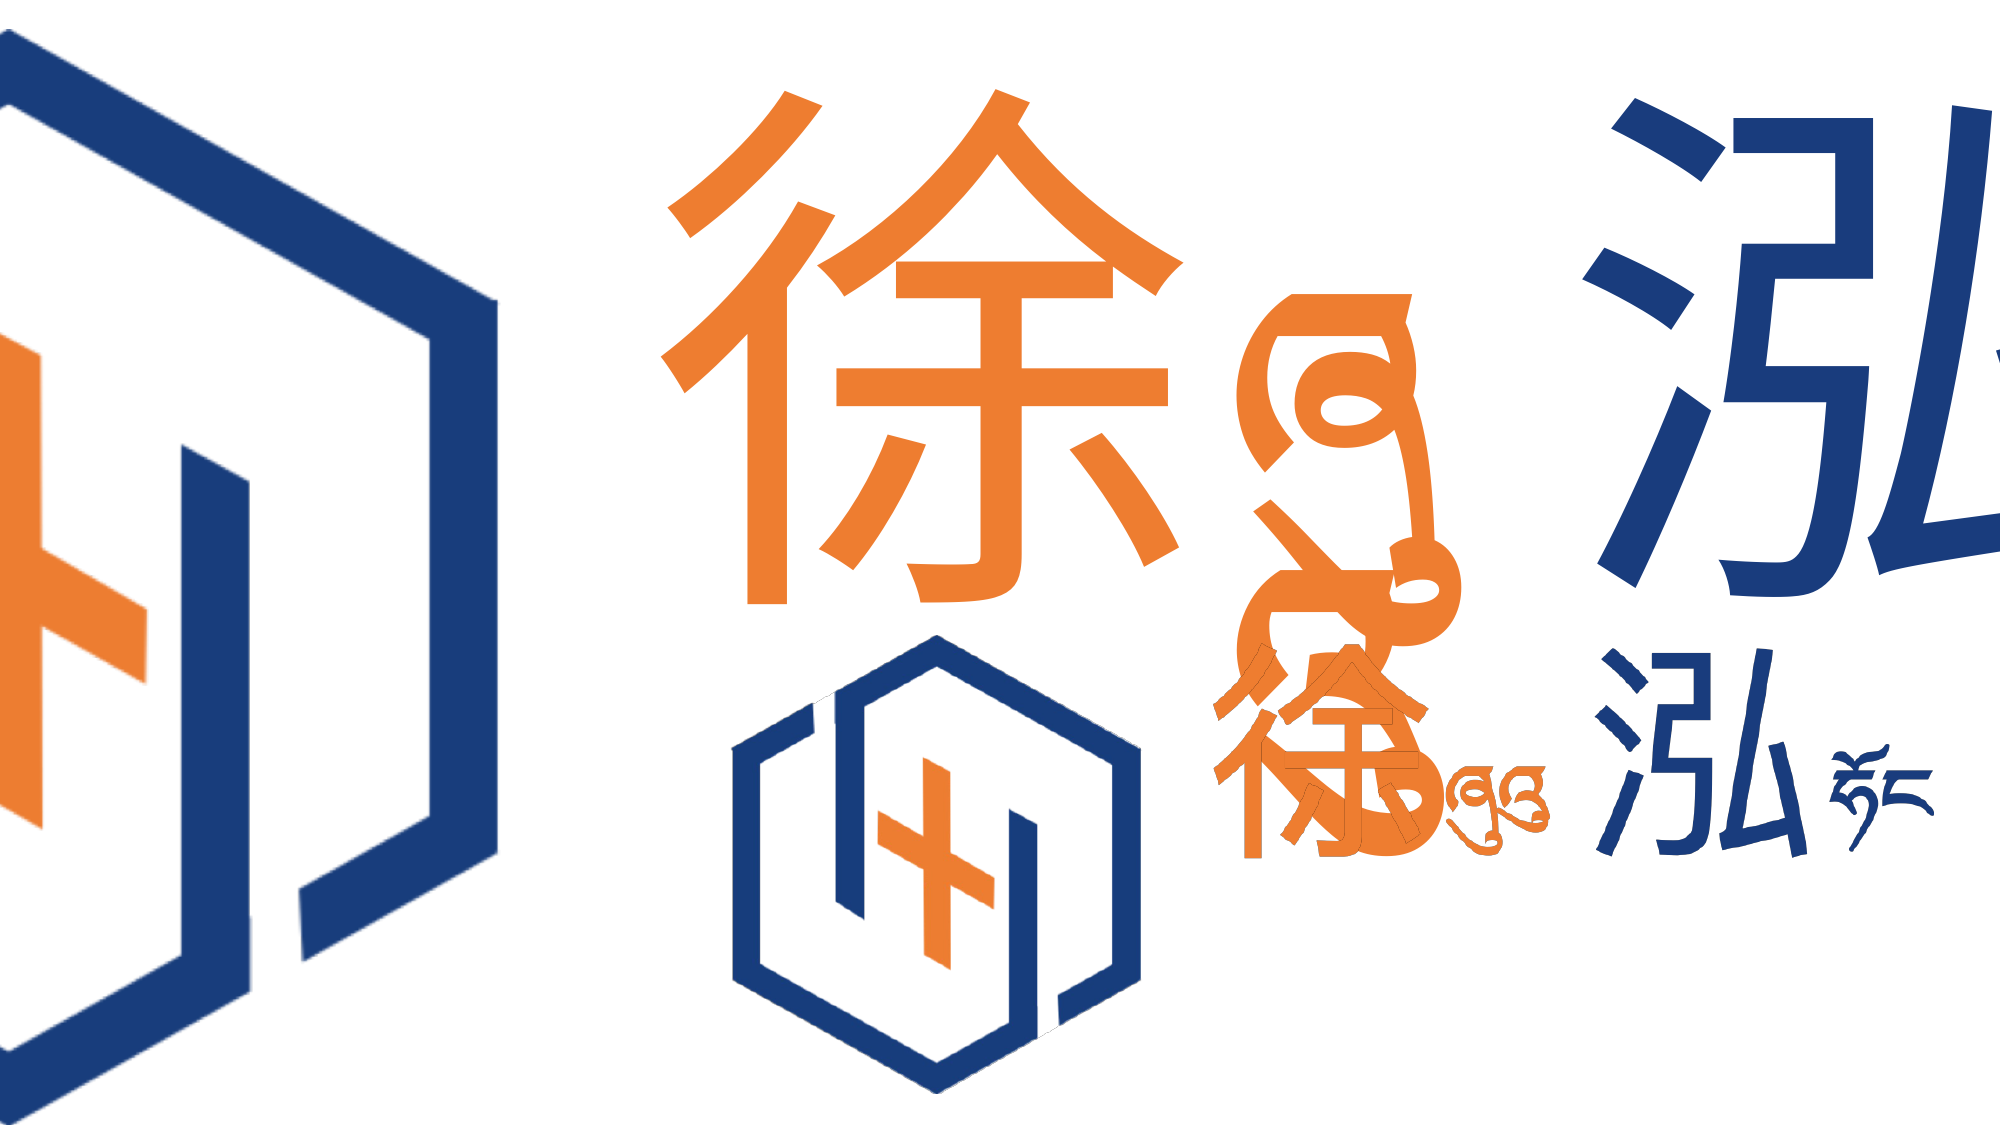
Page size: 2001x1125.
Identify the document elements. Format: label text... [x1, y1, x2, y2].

text_box 泓 [1546, 0, 2000, 677]
text_box 徐 [634, 0, 1300, 677]
text_box ཞུའུ [1211, 261, 1507, 633]
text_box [0, 29, 557, 1125]
picture [730, 633, 1934, 1094]
